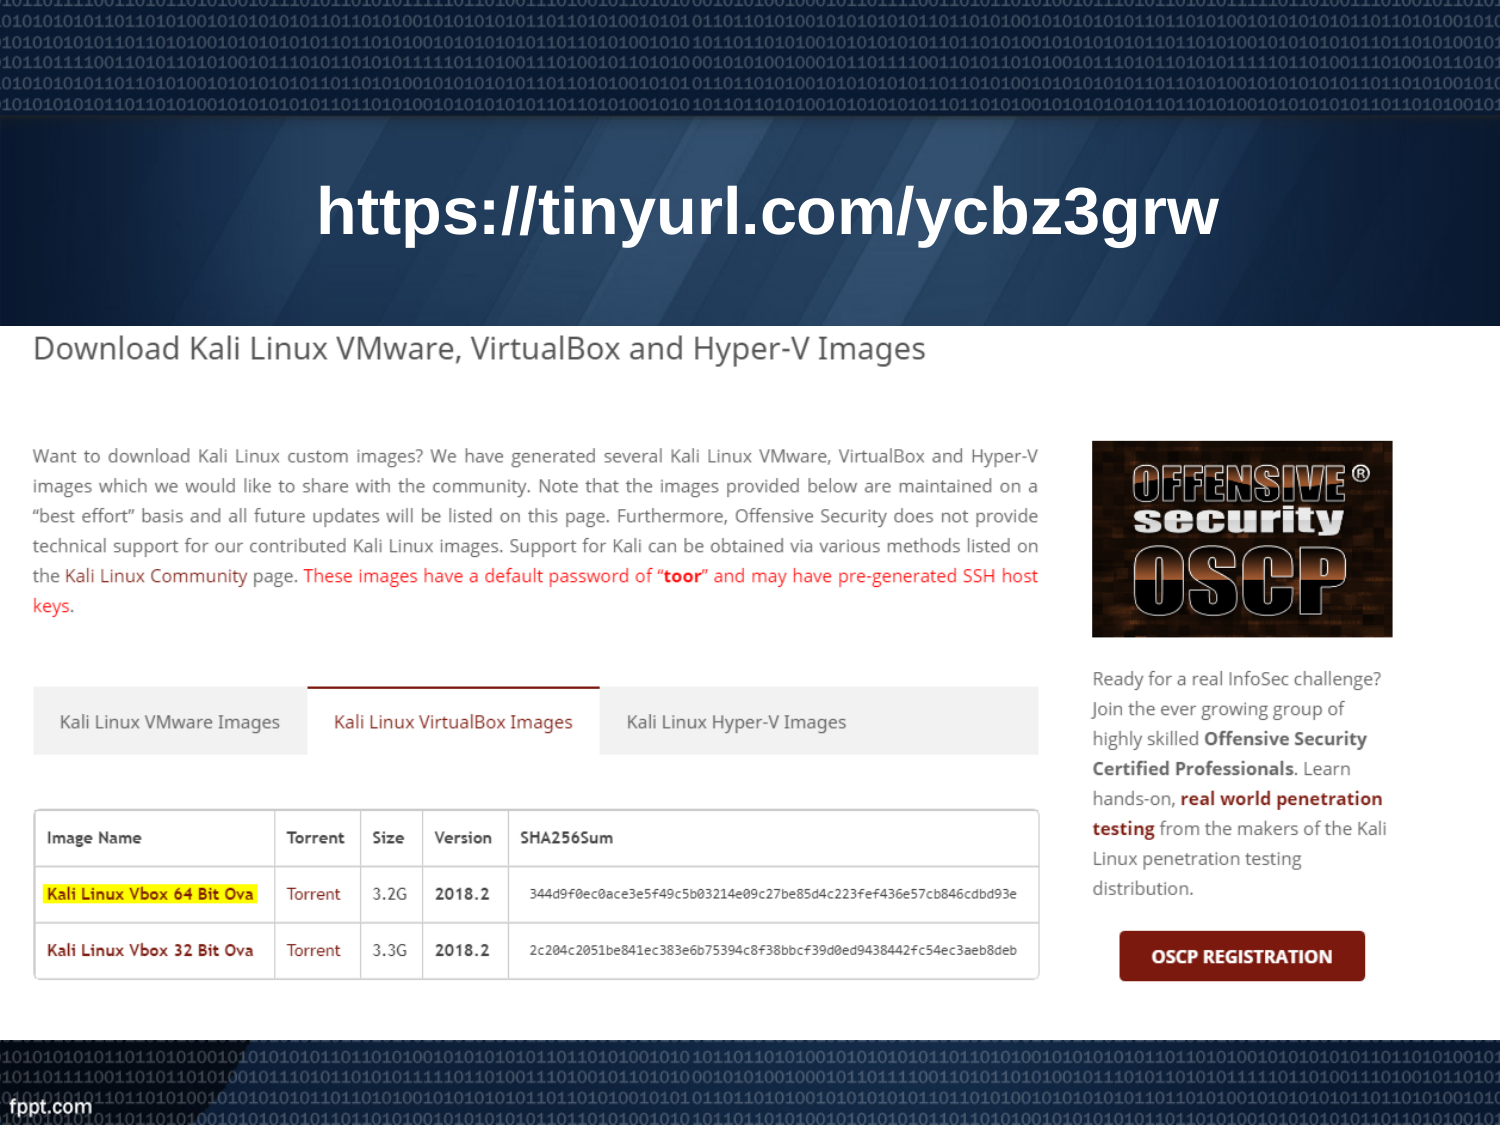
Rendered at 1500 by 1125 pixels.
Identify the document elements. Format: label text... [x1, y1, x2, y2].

picture [0, 0, 1500, 1125]
list https://tinyurl.com/ycbz3grw [123, 160, 1413, 291]
